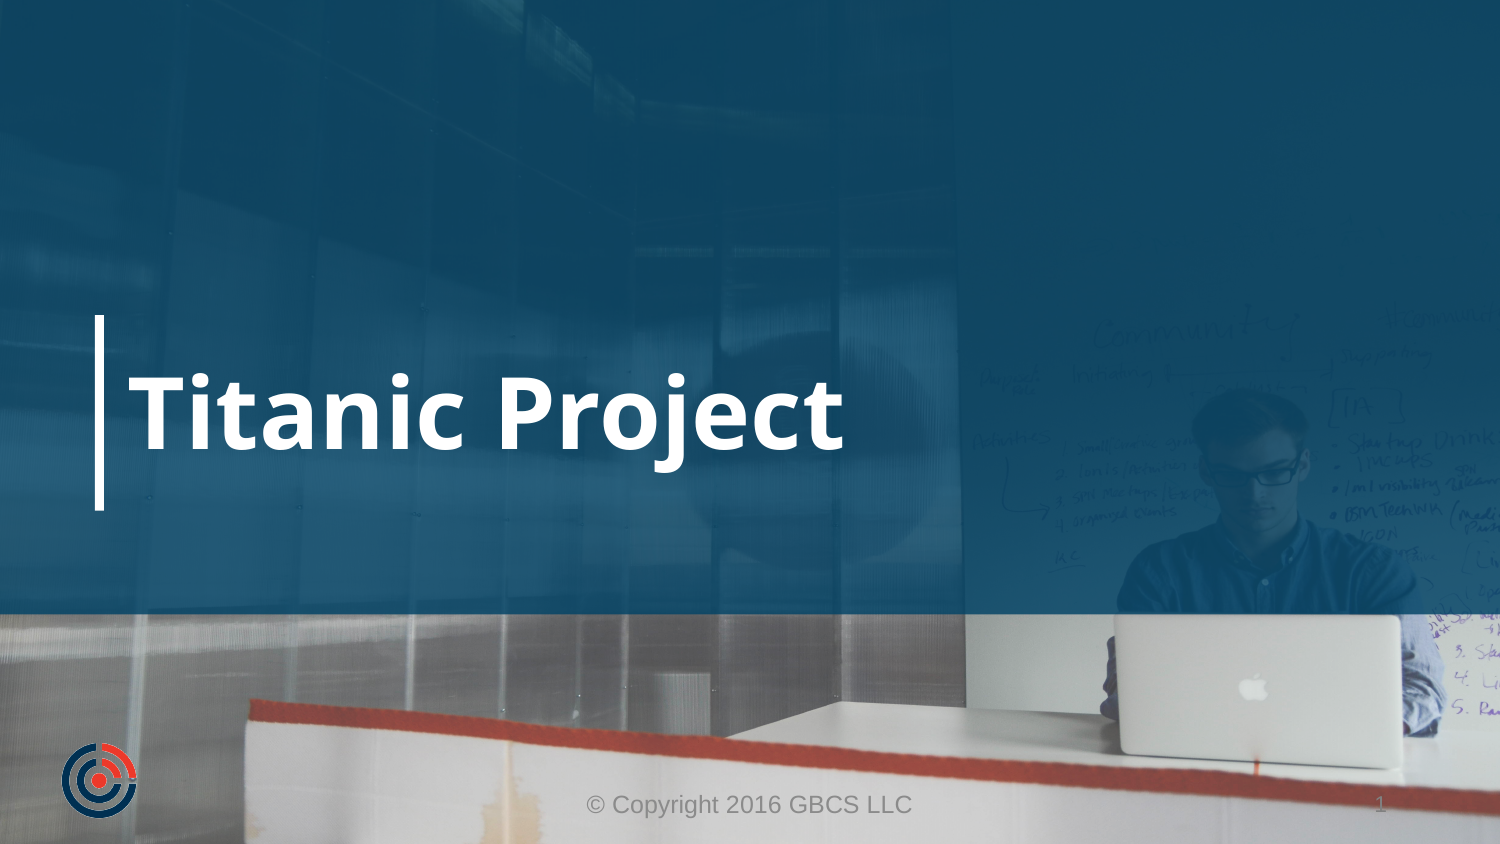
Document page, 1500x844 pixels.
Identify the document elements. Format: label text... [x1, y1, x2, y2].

picture [58, 743, 141, 819]
title Titanic Project [112, 314, 1138, 505]
picture [0, 0, 1500, 615]
